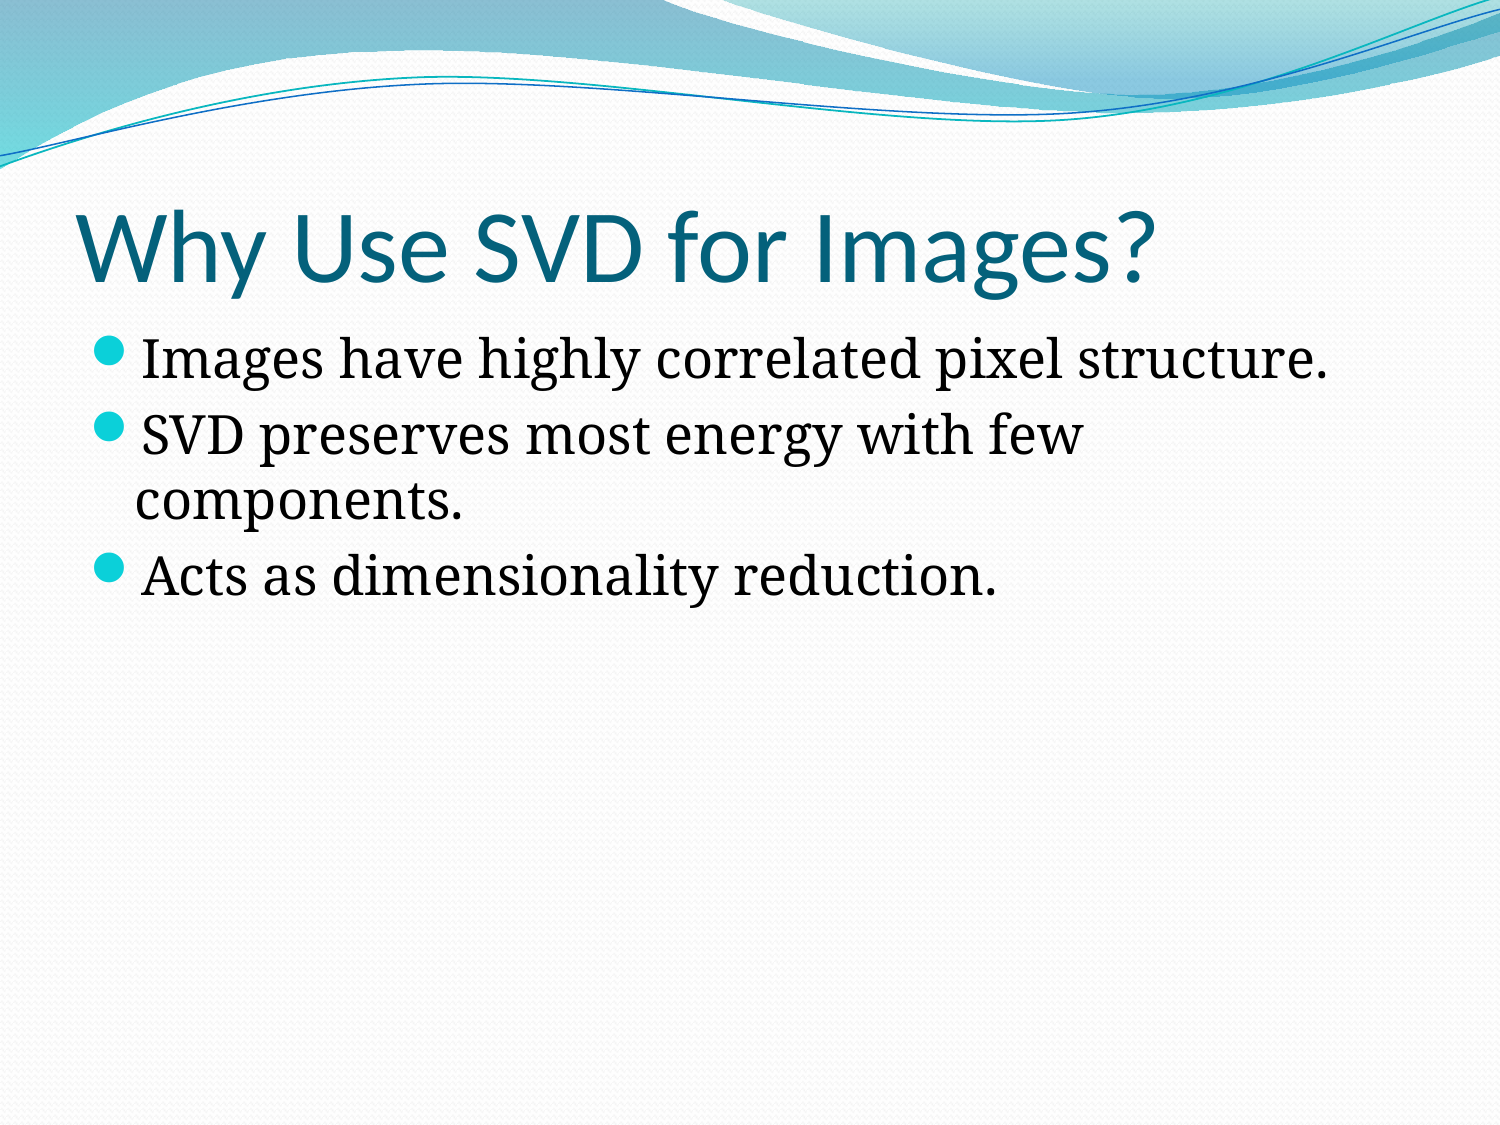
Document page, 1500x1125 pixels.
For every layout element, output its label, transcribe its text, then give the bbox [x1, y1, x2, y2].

list Images have highly correlated pixel structure. SVD preserves most energy with few components. Acts as dimensionality reduction. [75, 317, 1425, 1038]
title Why Use SVD for Images? [75, 115, 1425, 303]
